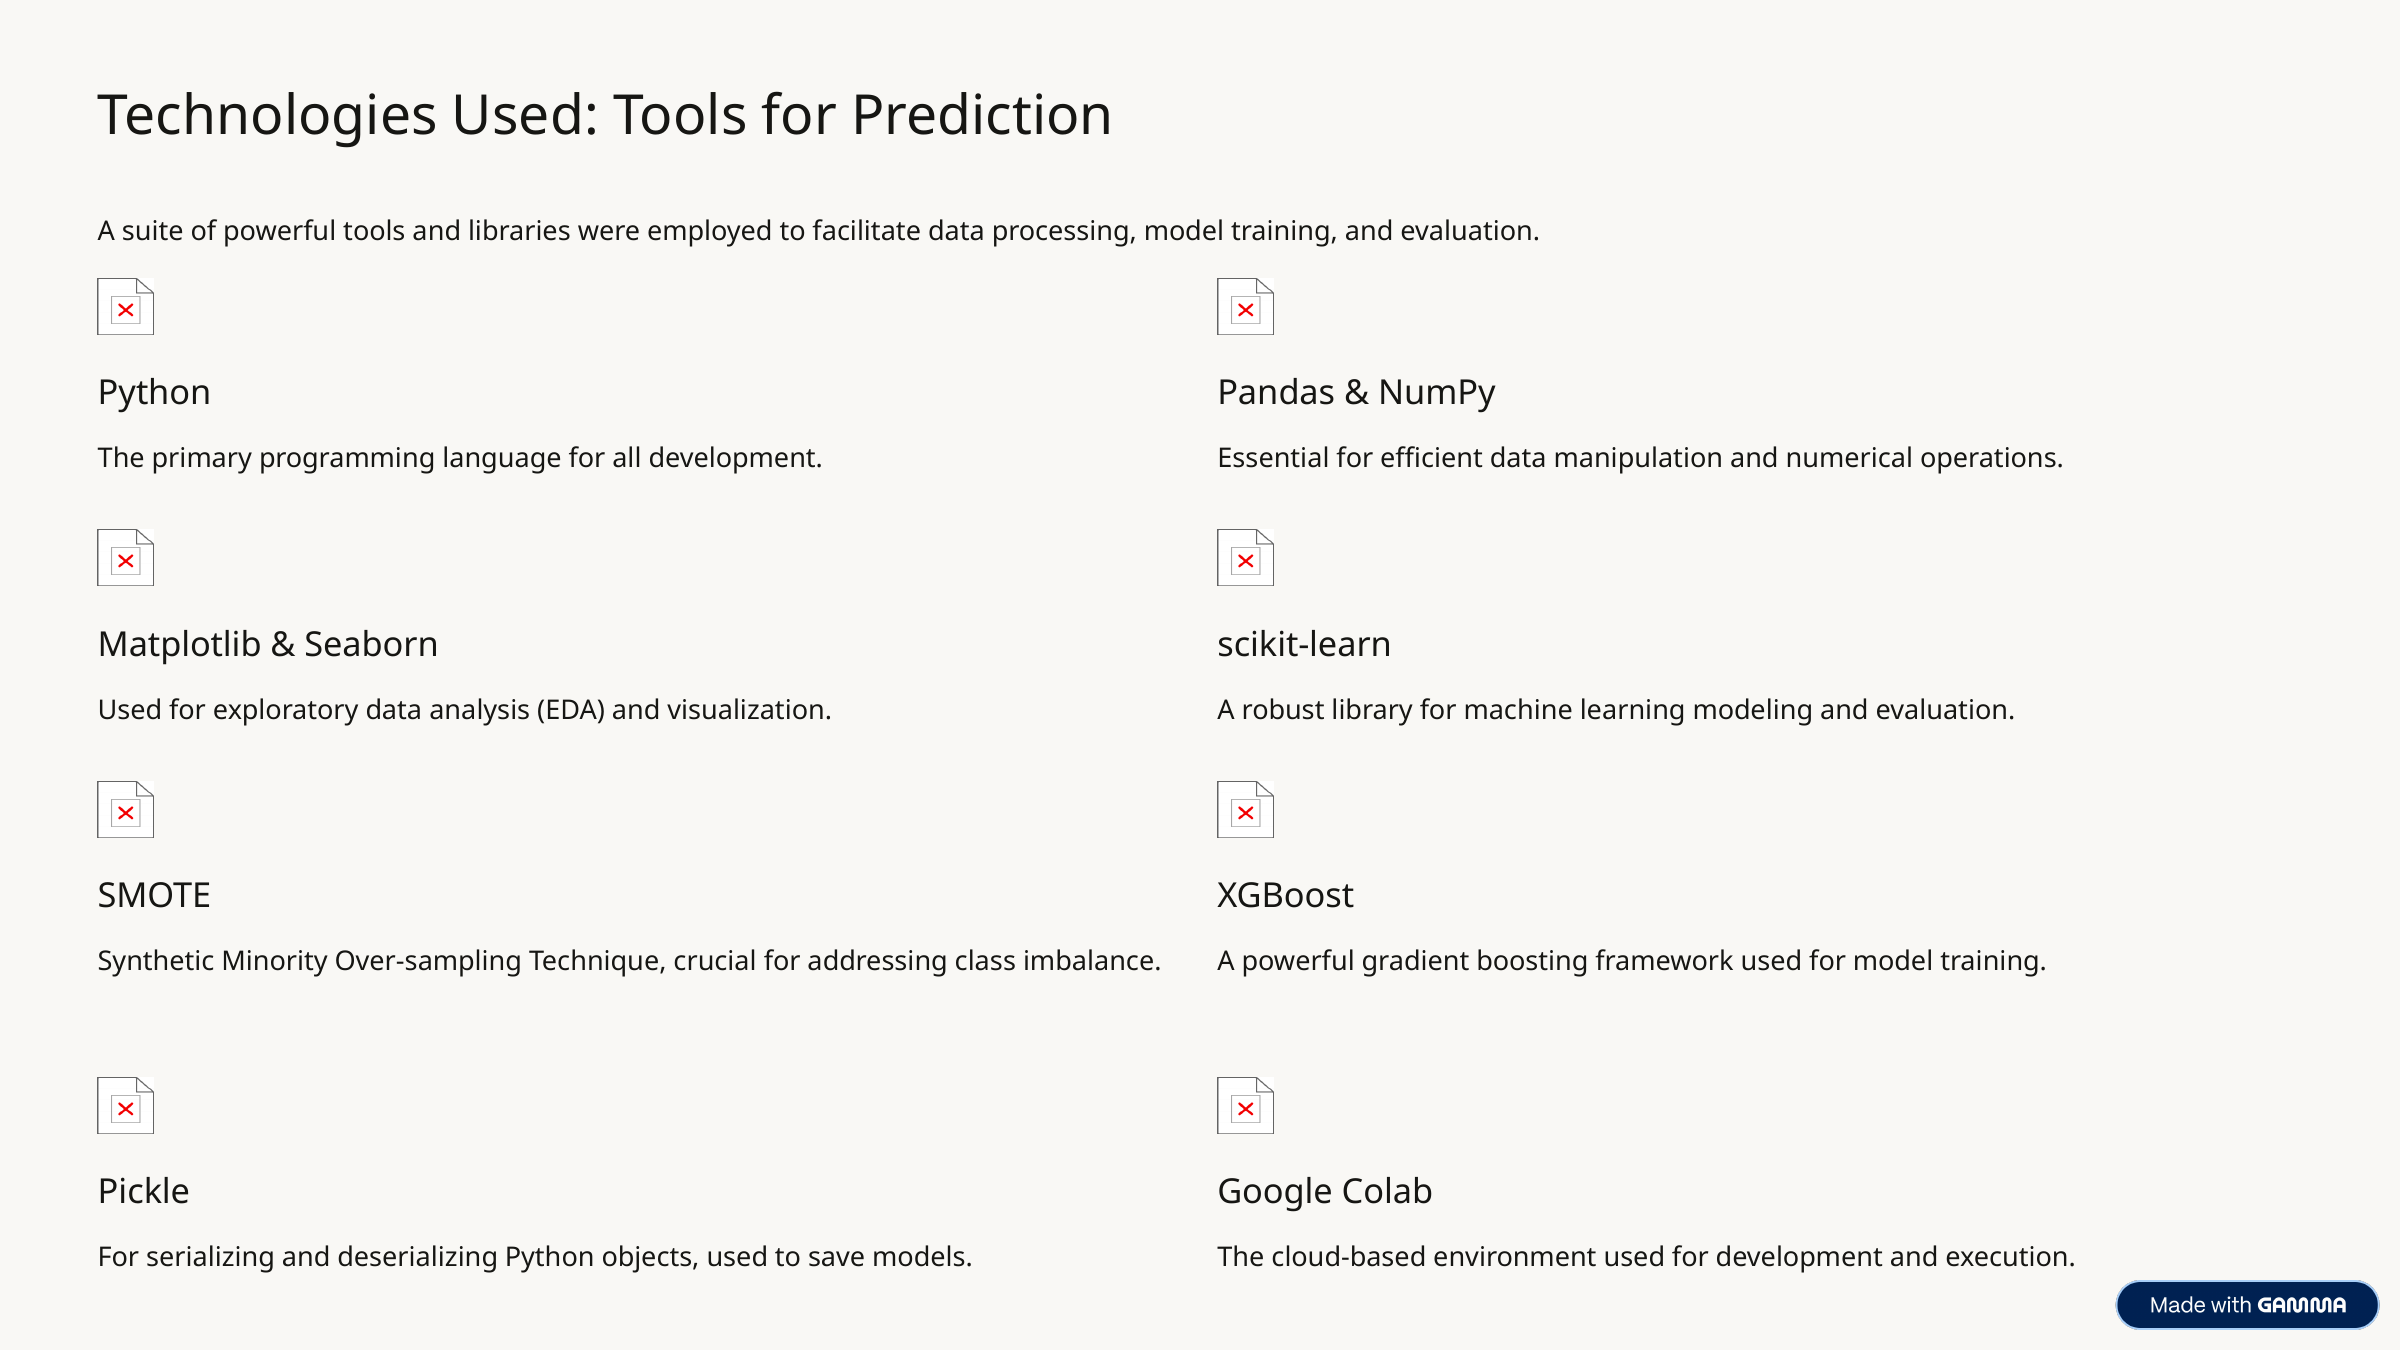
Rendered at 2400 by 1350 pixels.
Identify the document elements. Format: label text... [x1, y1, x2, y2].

text_box A suite of powerful tools and libraries were employed to facilitate data processing, model training, and evaluation. [97, 202, 2303, 247]
text_box Pickle [97, 1168, 447, 1212]
text_box XGBoost [1217, 871, 1567, 916]
picture [97, 529, 154, 586]
picture [97, 278, 154, 335]
text_box A powerful gradient boosting framework used for model training. [1217, 932, 2303, 977]
picture [1217, 529, 1274, 586]
text_box Used for exploratory data analysis (EDA) and visualization. [97, 680, 1183, 726]
text_box Pandas & NumPy [1217, 369, 1567, 413]
text_box Technologies Used: Tools for Prediction [97, 76, 1121, 147]
picture [1217, 278, 1274, 335]
text_box scikit-learn [1217, 620, 1567, 665]
picture [97, 1077, 154, 1134]
text_box Python [97, 369, 447, 413]
picture [97, 781, 154, 838]
text_box A robust library for machine learning modeling and evaluation. [1217, 680, 2303, 726]
text_box For serializing and deserializing Python objects, used to save models. [97, 1228, 1183, 1273]
text_box Synthetic Minority Over-sampling Technique, crucial for addressing class imbalance. [97, 932, 1183, 1022]
text_box The cloud-based environment used for development and execution. [1217, 1228, 2303, 1273]
text_box Google Colab [1217, 1168, 1567, 1212]
text_box The primary programming language for all development. [97, 429, 1183, 474]
picture [2106, 1271, 2389, 1339]
text_box SMOTE [97, 871, 447, 916]
picture [1217, 781, 1274, 838]
text_box Matplotlib & Seaborn [97, 620, 447, 665]
picture [1217, 1077, 1274, 1134]
text_box Essential for efficient data manipulation and numerical operations. [1217, 429, 2303, 474]
